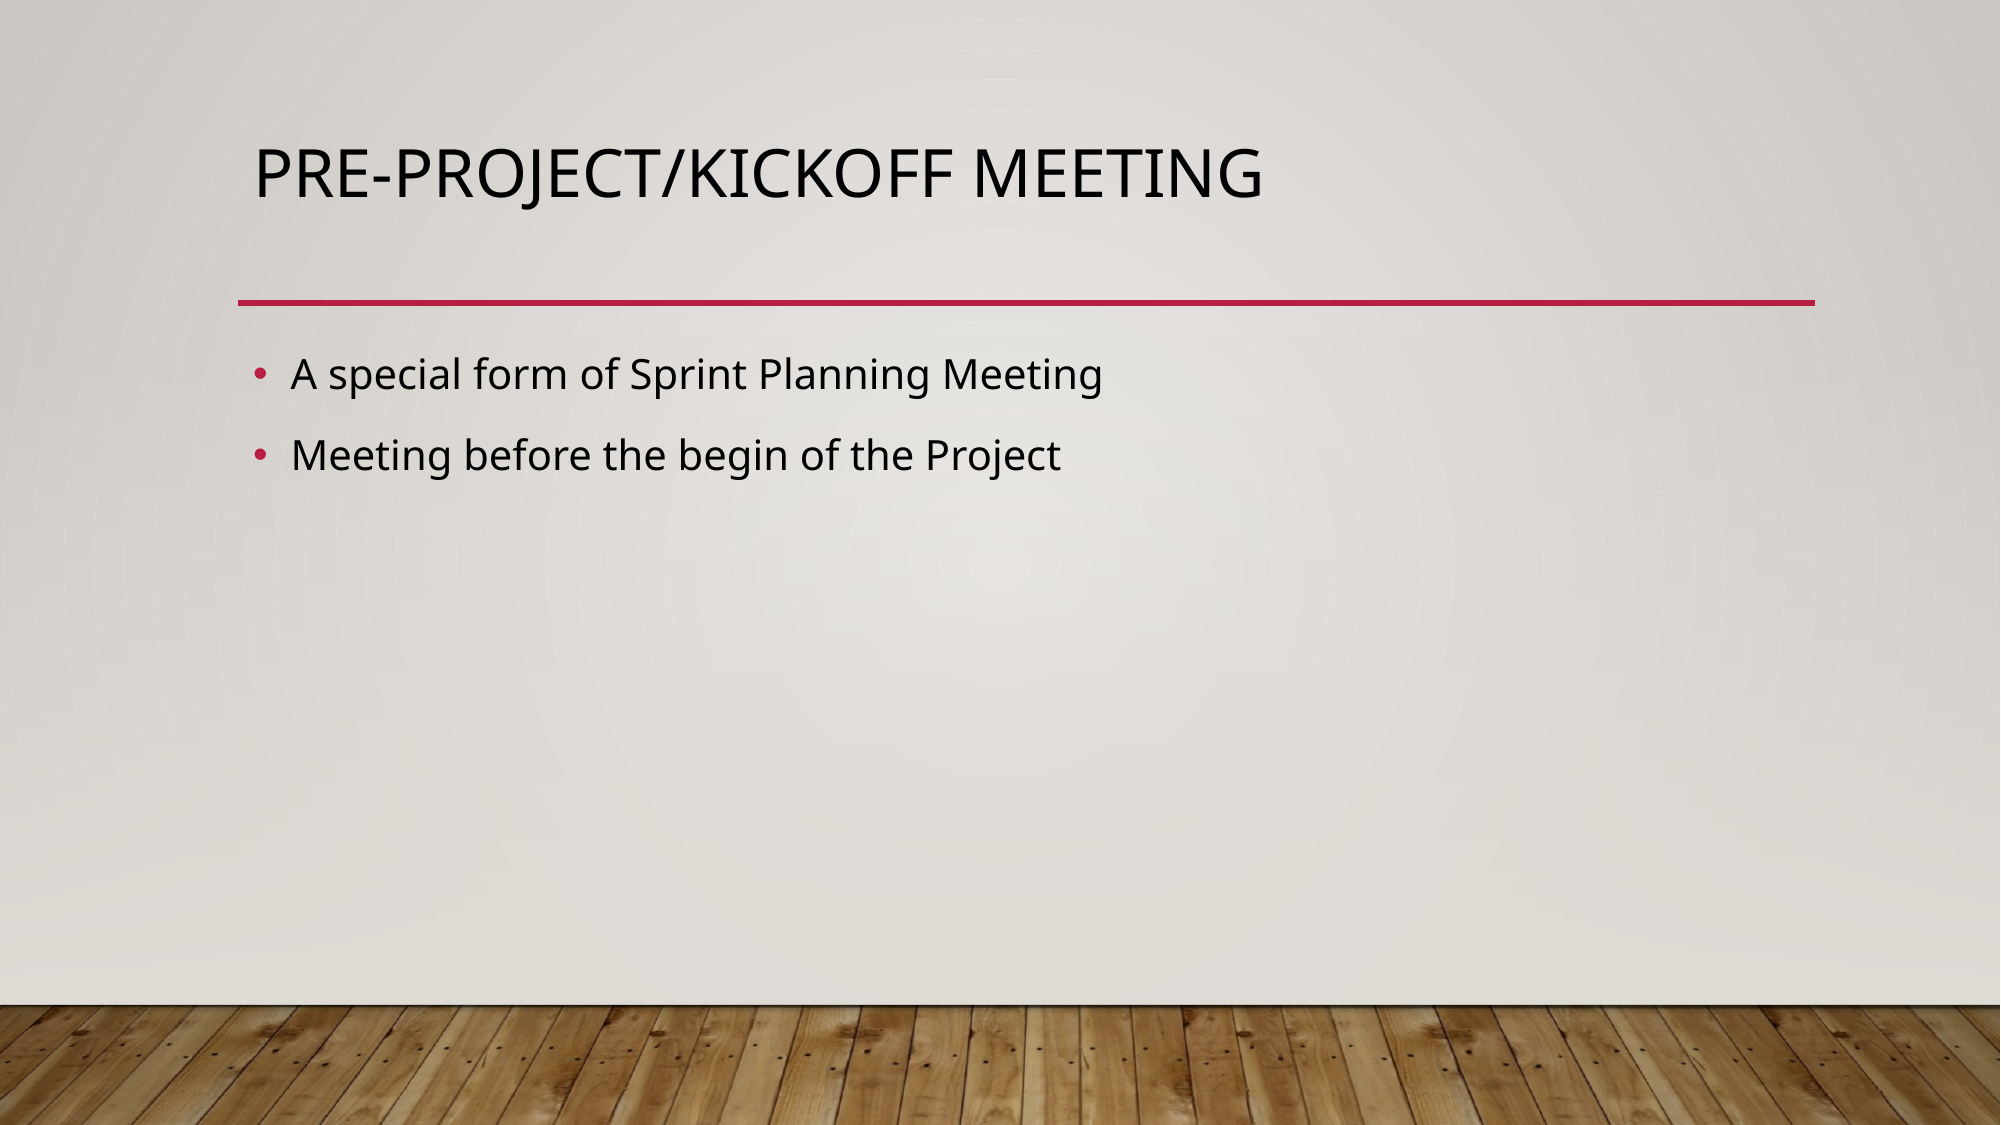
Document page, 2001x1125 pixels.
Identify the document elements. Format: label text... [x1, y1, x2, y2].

list A special form of Sprint Planning Meeting Meeting before the begin of the Project [238, 330, 1814, 897]
title Pre-Project/Kickoff Meeting [238, 131, 1814, 305]
picture [0, 1005, 2000, 1125]
